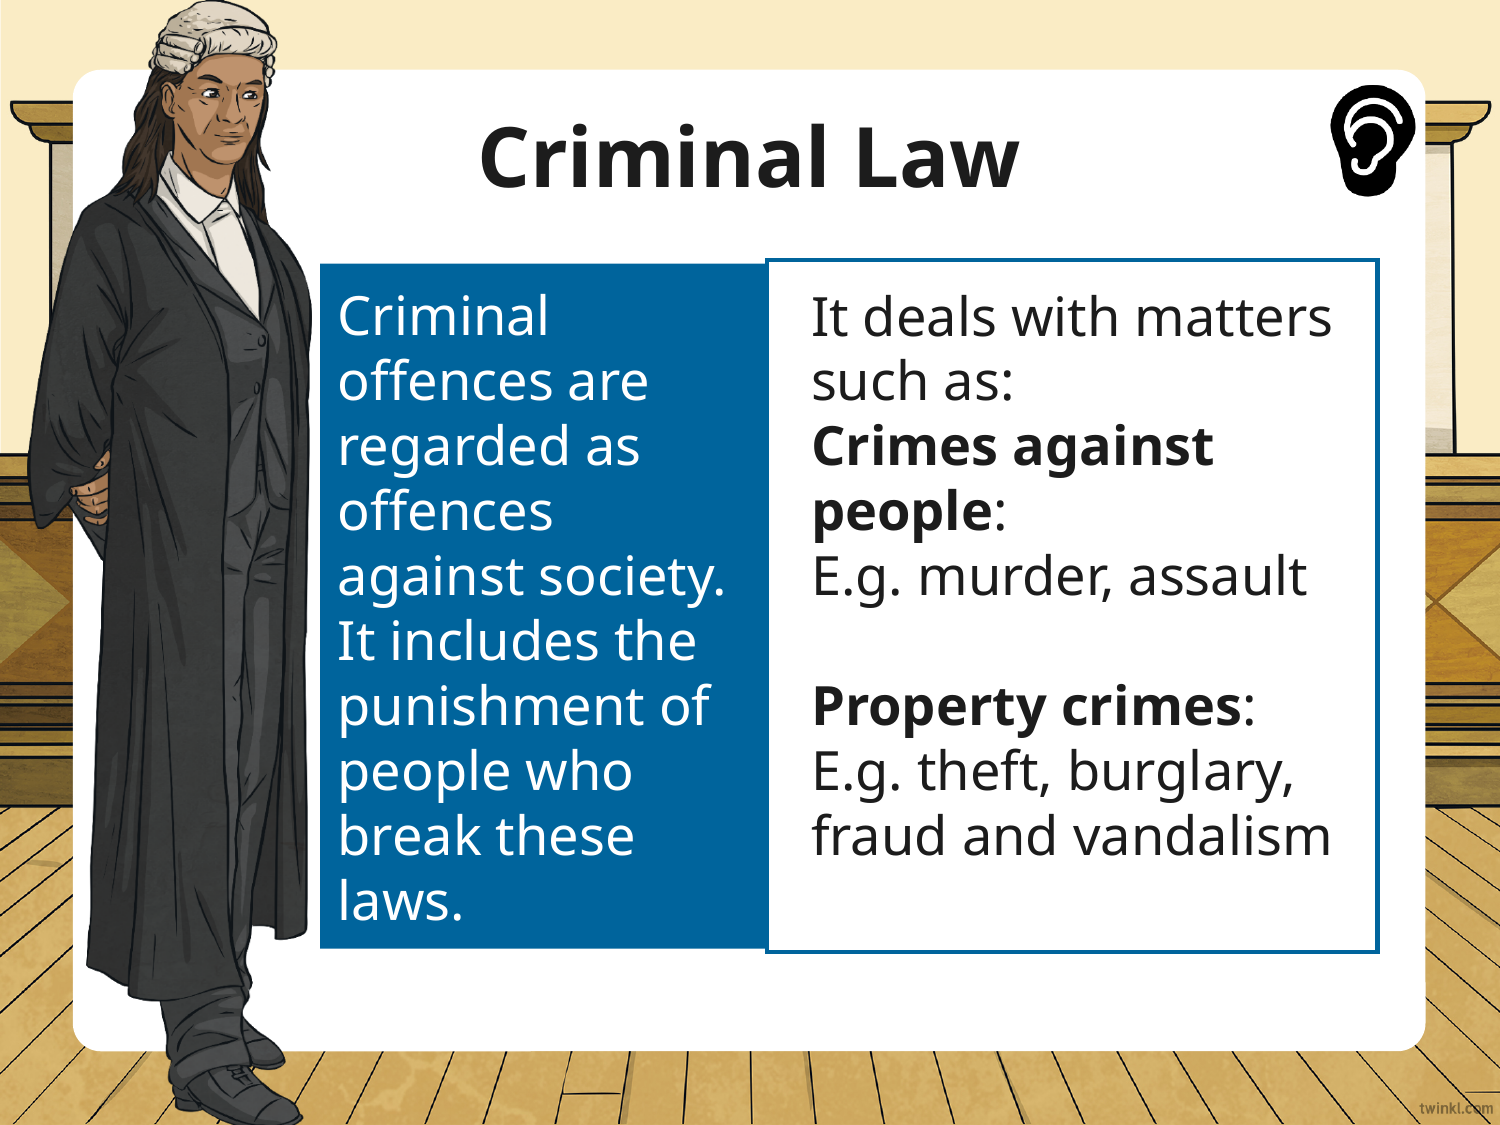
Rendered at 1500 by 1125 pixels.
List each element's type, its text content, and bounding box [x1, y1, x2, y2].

title Criminal Law [312, 76, 1426, 244]
picture [0, 0, 1500, 1125]
text_box Criminal offences are regarded as offences against society. It includes the punishment of people who break these laws. [319, 263, 765, 950]
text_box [767, 260, 1378, 953]
